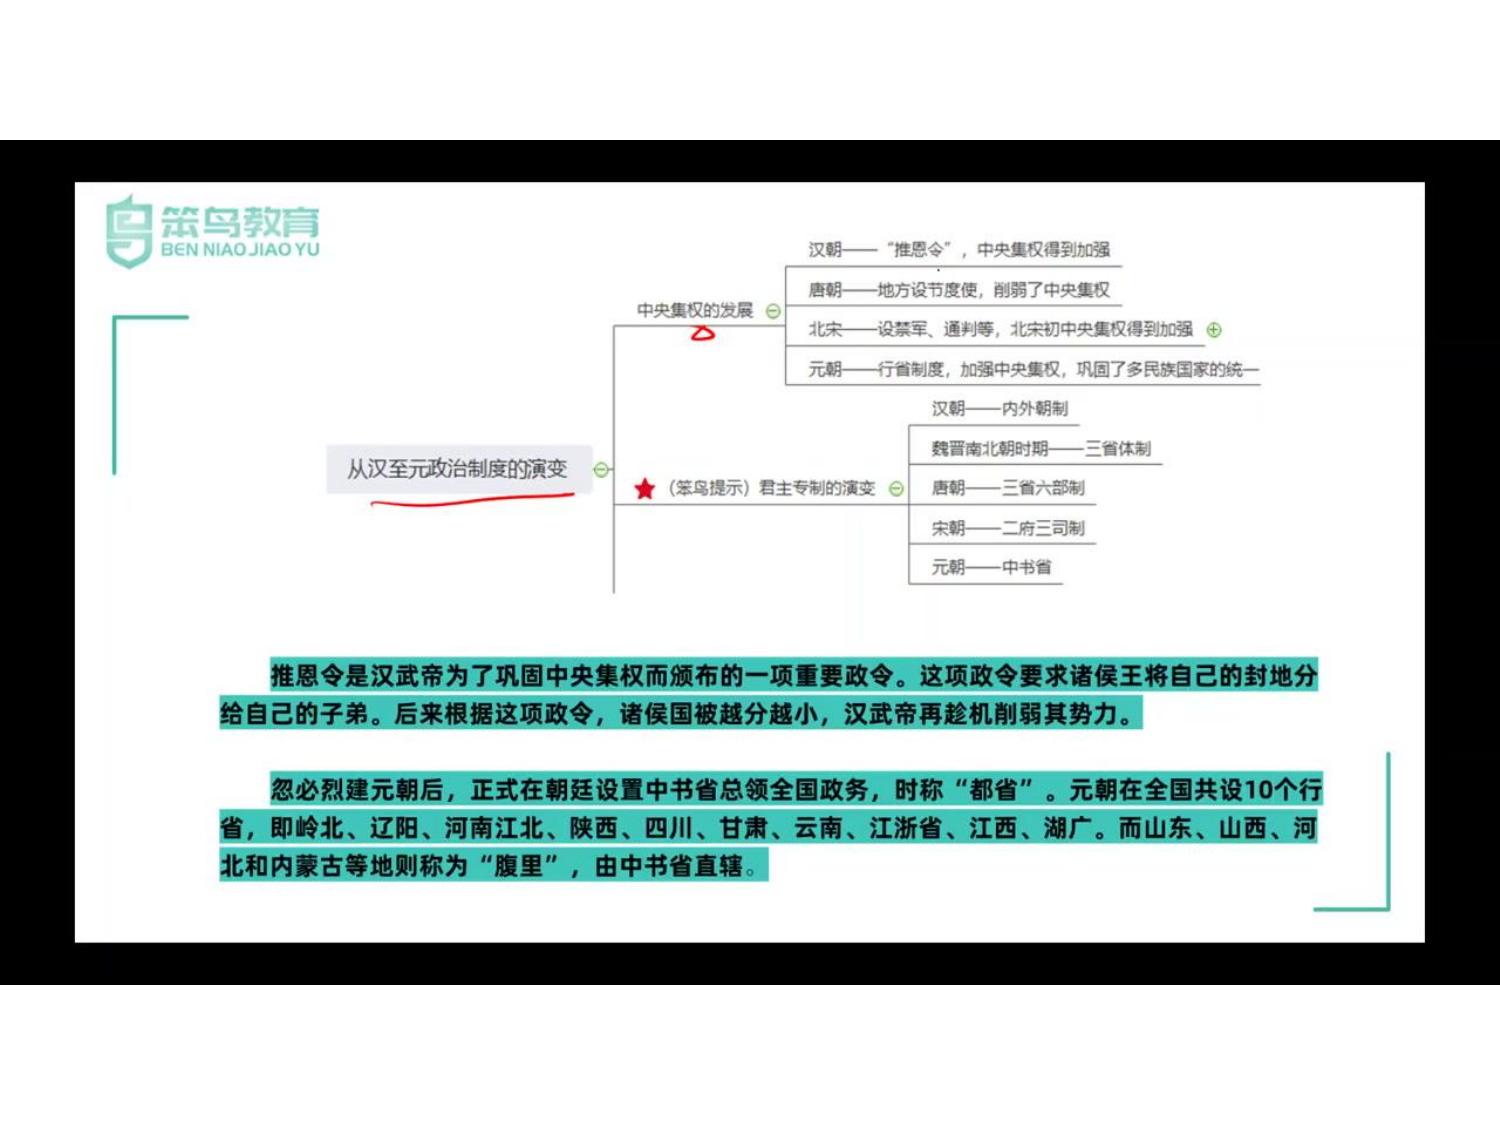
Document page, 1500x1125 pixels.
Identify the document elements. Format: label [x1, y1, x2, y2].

picture [0, 140, 1500, 985]
